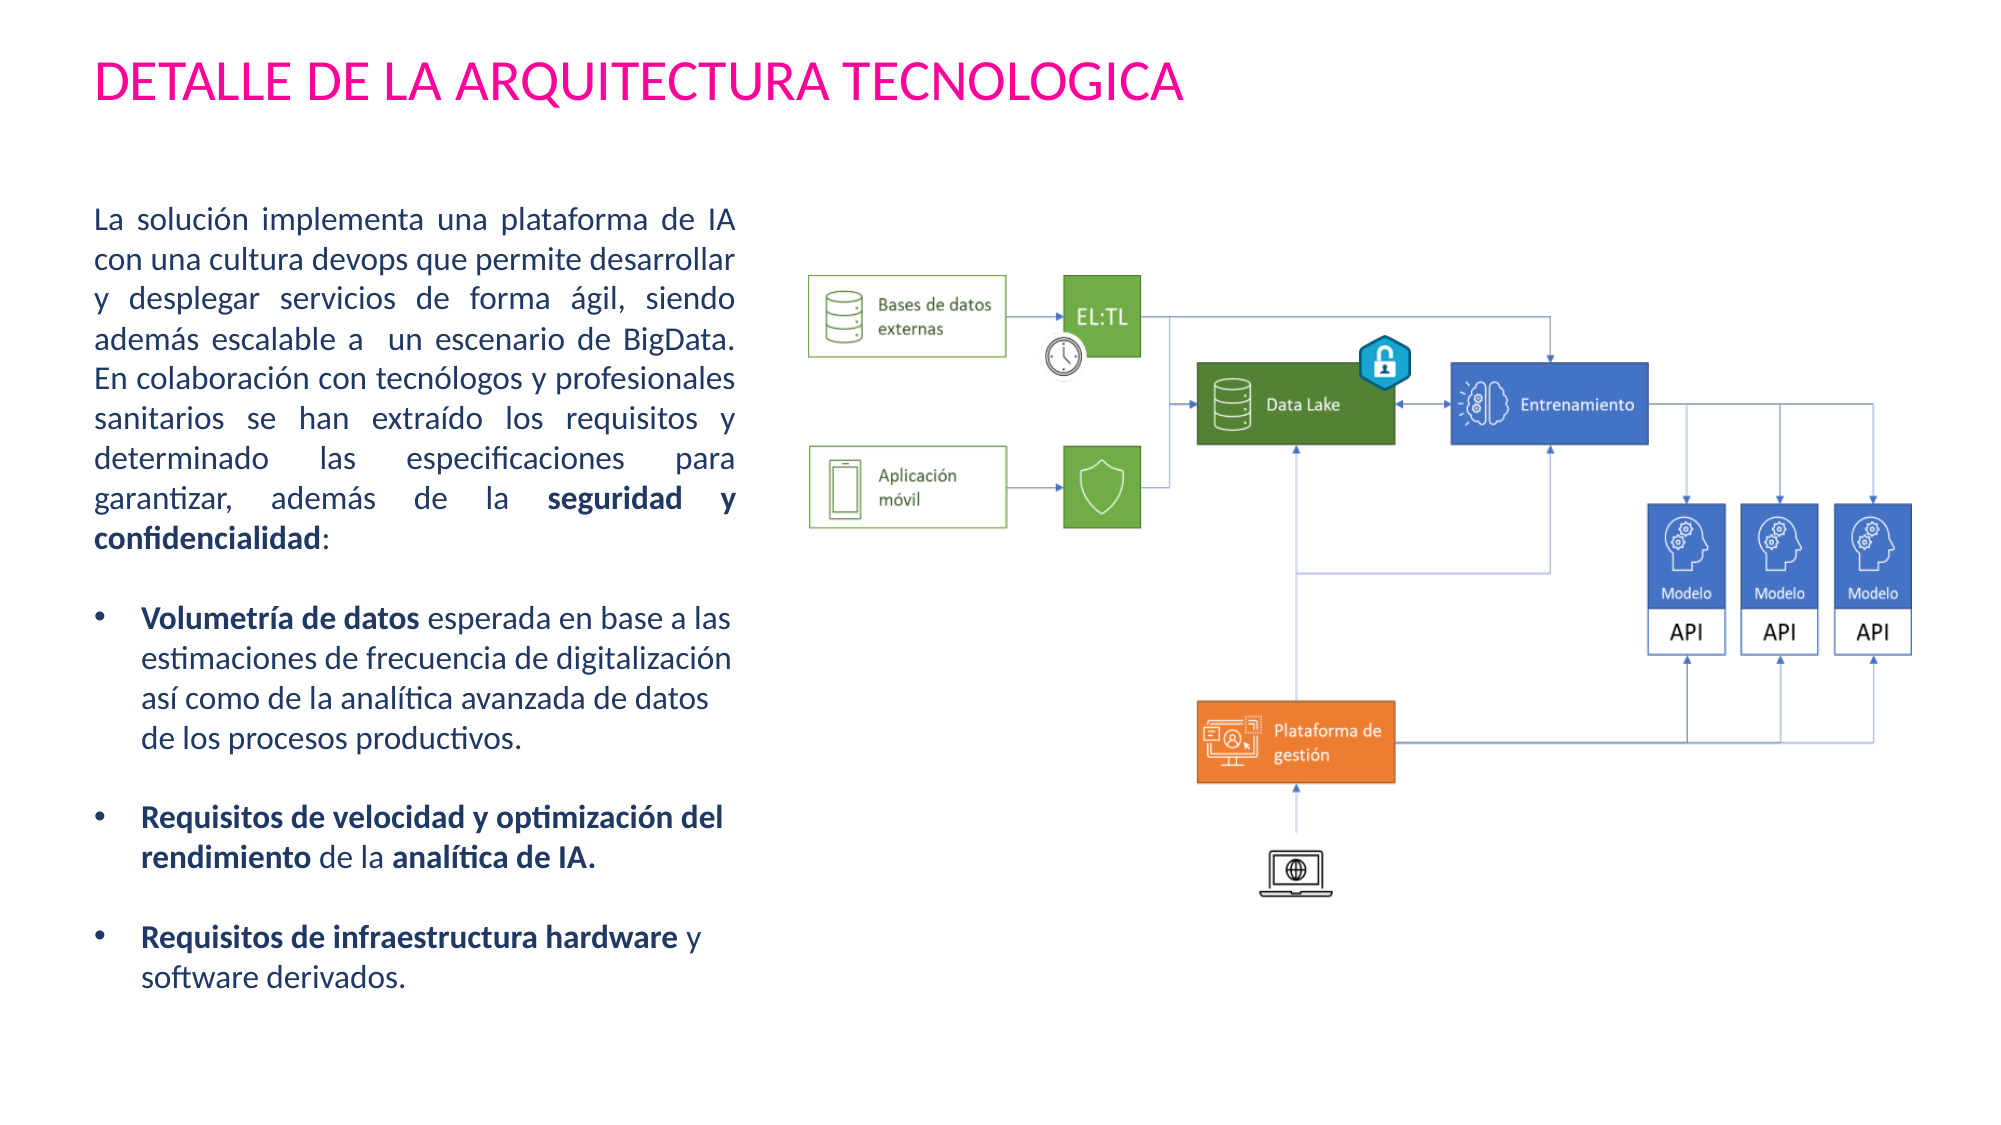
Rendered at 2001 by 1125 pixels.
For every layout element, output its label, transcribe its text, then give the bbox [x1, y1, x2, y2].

text_box La solución implementa una plataforma de IA con una cultura devops que permite desarrollar y desplegar servicios de forma ágil, siendo además escalable a un escenario de BigData. En colaboración con tecnólogos y profesionales sanitarios se han extraído los requisitos y determinado las especificaciones para garantizar, además de la seguridad y confidencialidad: Volumetría de datos esperada en base a las estimaciones de frecuencia de digitalización así como de la analítica avanzada de datos de los procesos productivos. Requisitos de velocidad y optimización del rendimiento de la analítica de IA. Requisitos de infraestructura hardware y software derivados. [79, 189, 752, 1083]
picture [808, 275, 1912, 914]
text_box DETALLE DE LA ARQUITECTURA TECNOLOGICA [79, 34, 1813, 120]
